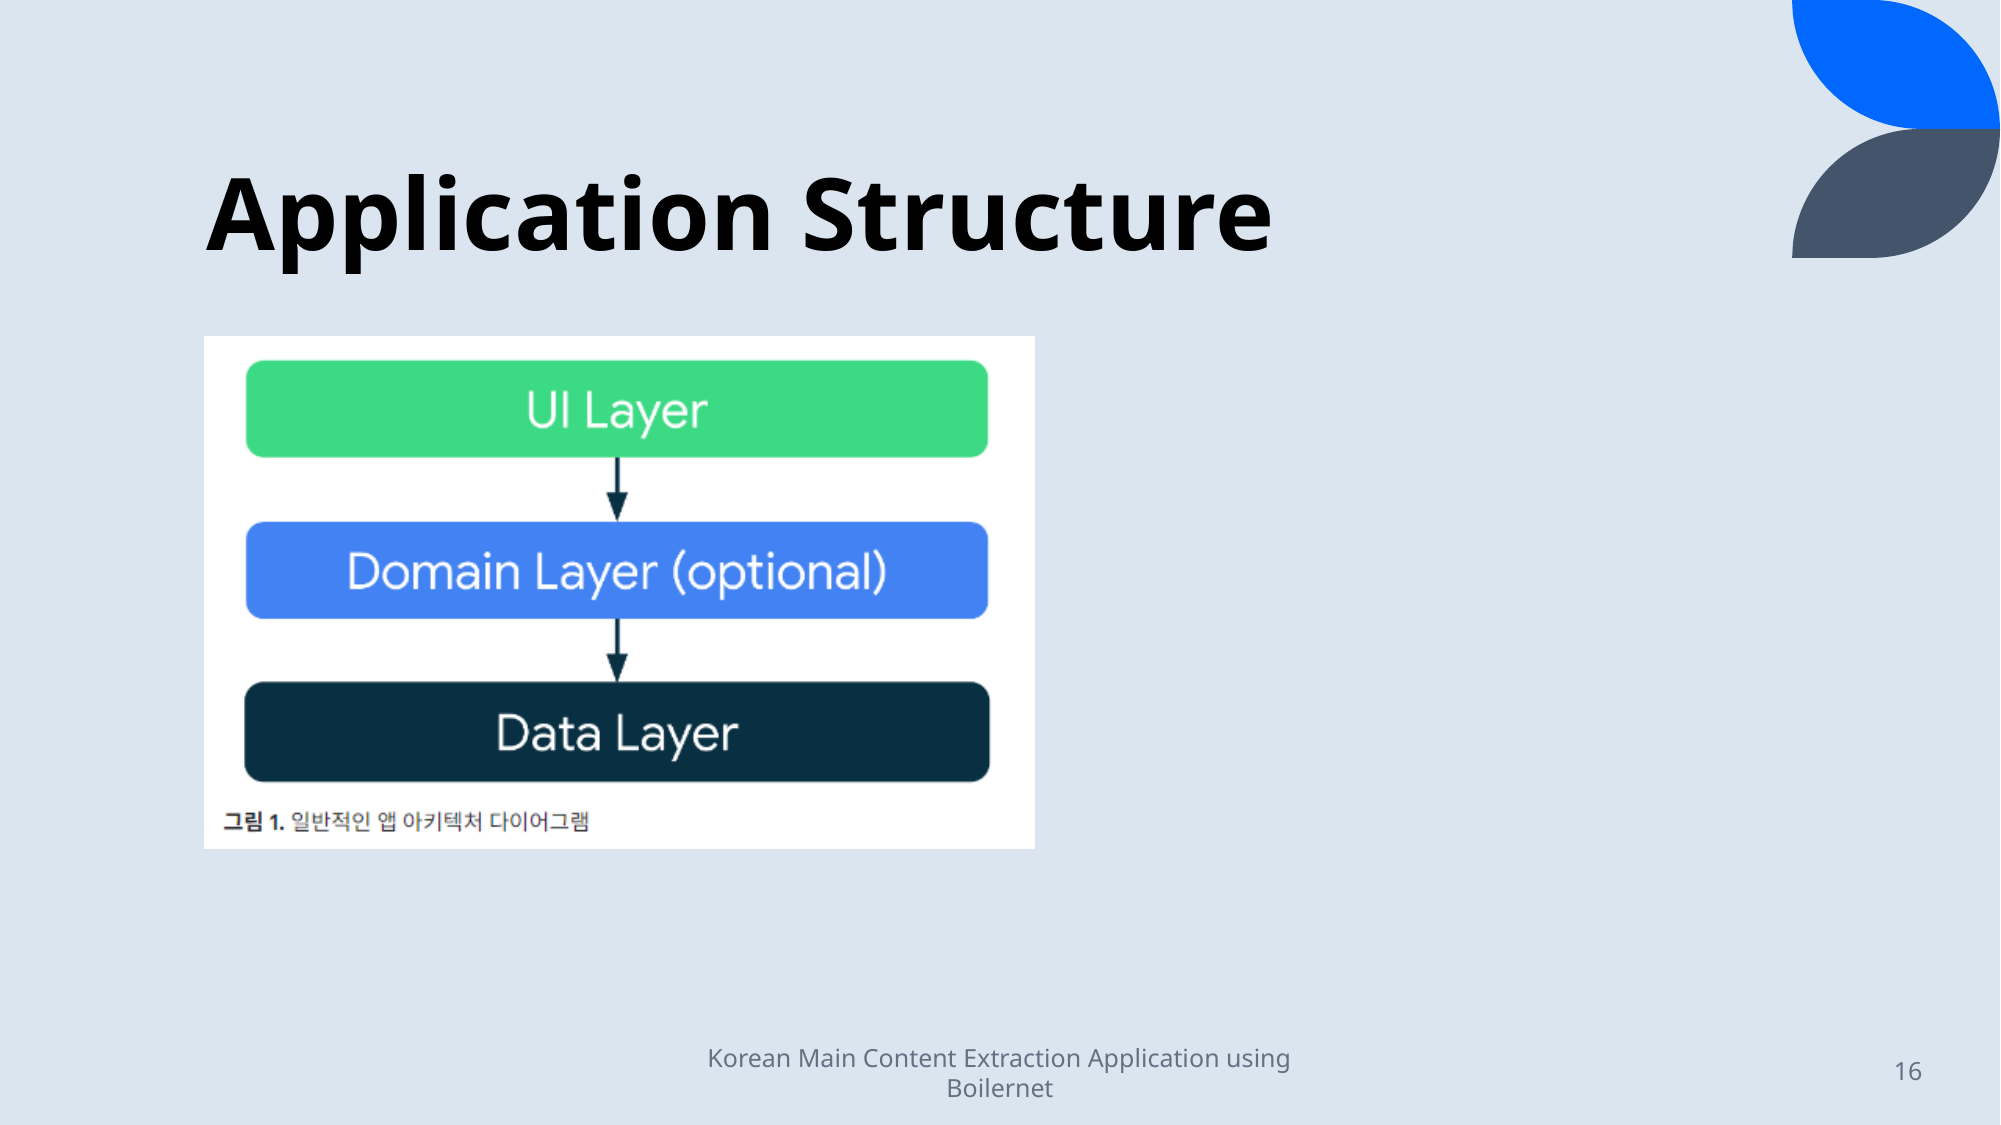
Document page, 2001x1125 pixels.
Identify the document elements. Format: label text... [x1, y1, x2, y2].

slide_number 16 [1665, 1042, 1938, 1103]
picture [204, 336, 1035, 849]
footer Korean Main Content Extraction Application using Boilernet [662, 1042, 1338, 1103]
title Application Structure [191, 22, 1796, 280]
